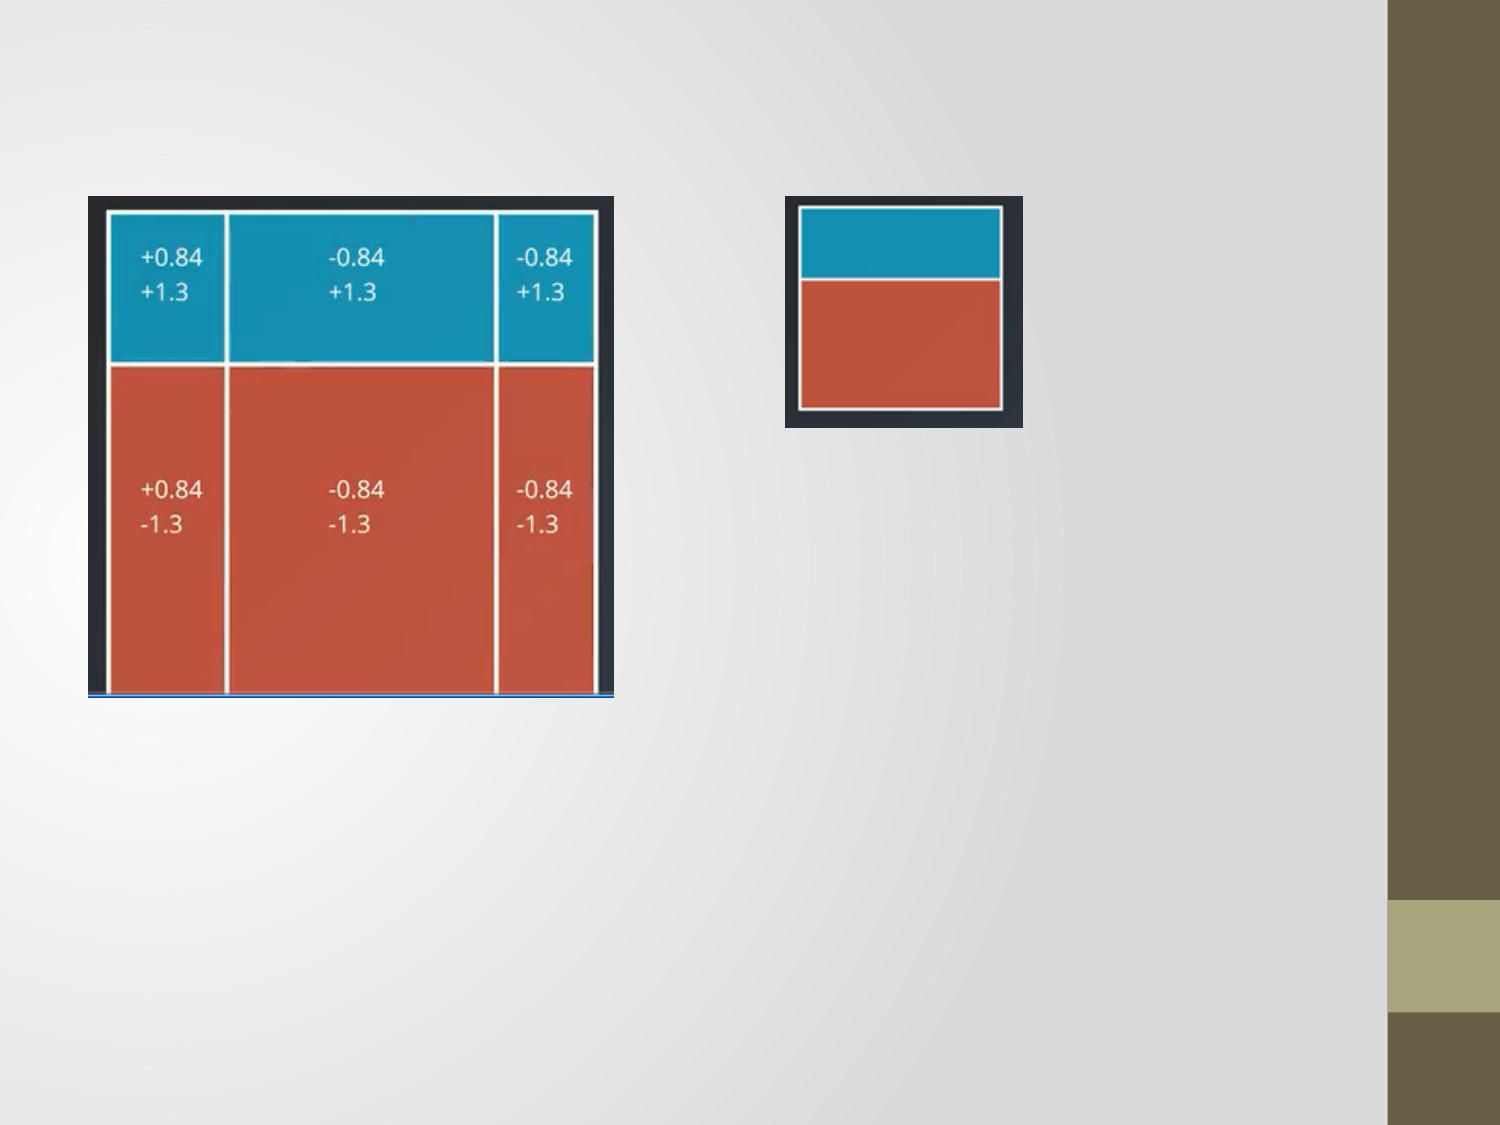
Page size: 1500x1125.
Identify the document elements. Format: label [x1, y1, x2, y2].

picture [87, 195, 614, 699]
list [75, 262, 1325, 1050]
title [75, 45, 1325, 233]
picture [784, 195, 1024, 428]
